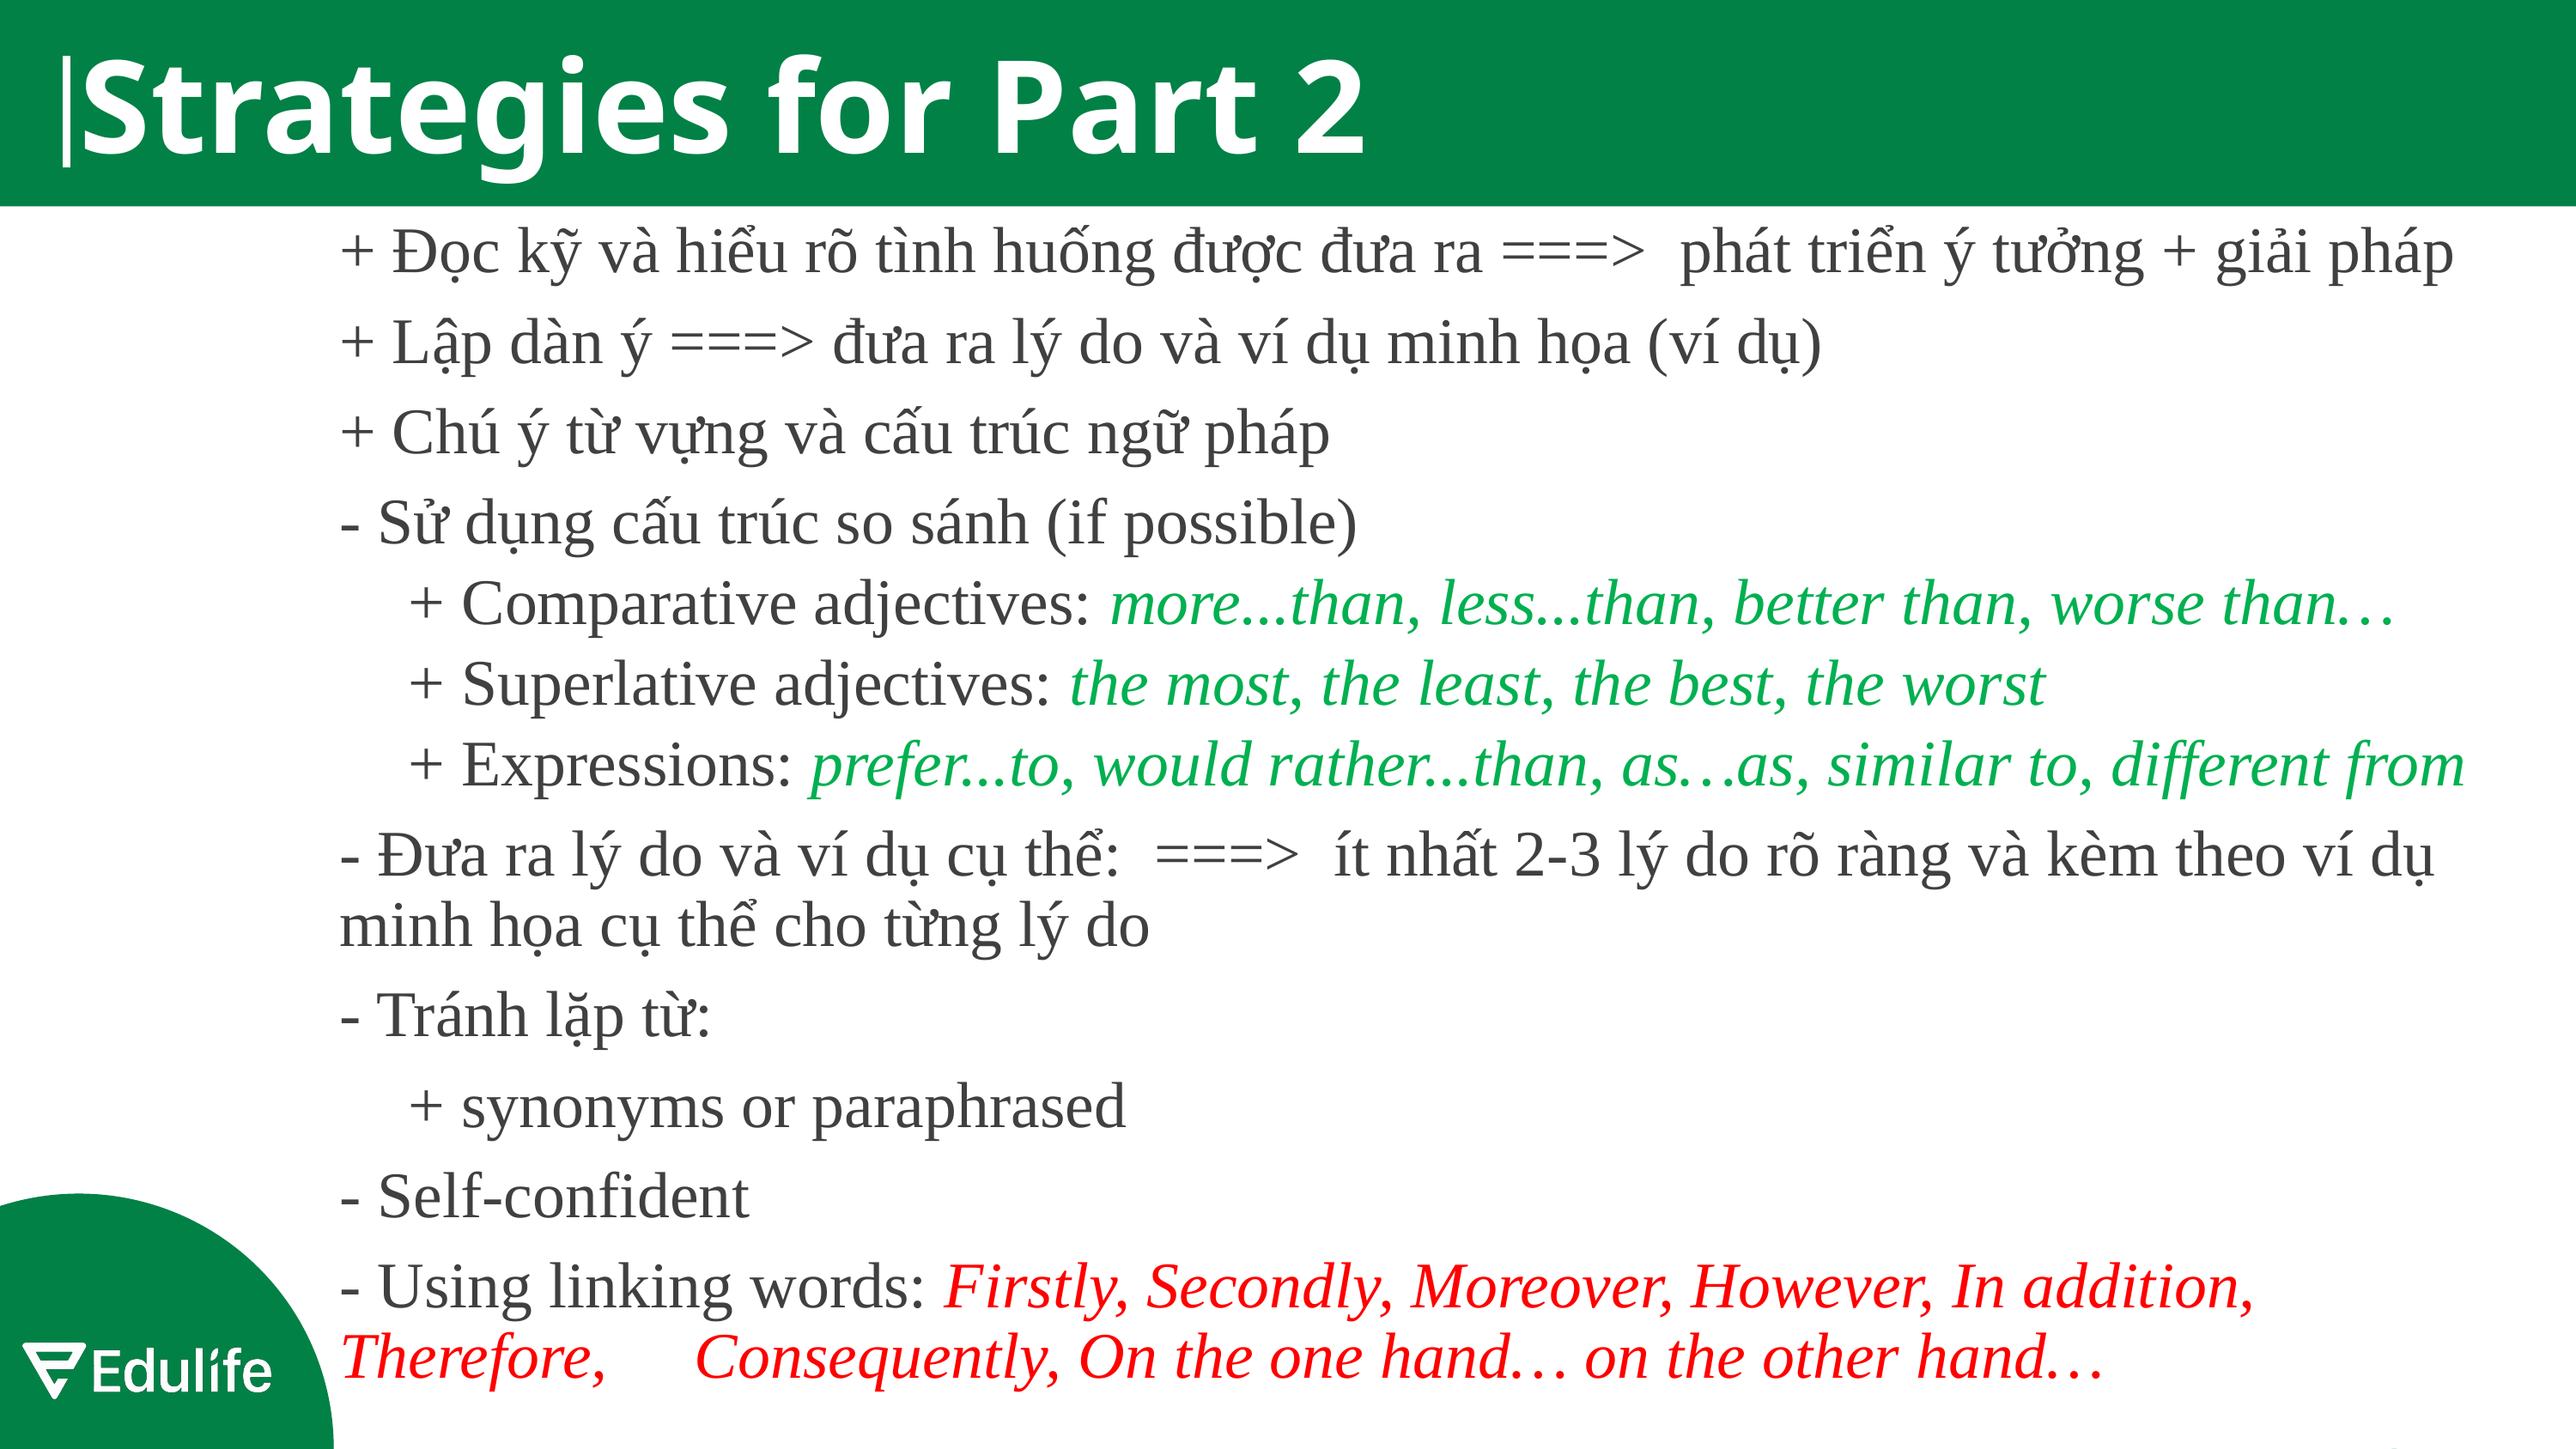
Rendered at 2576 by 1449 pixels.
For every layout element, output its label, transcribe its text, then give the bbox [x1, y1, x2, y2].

list + Đọc kỹ và hiểu rõ tình huống được đưa ra ===> phát triển ý tưởng + giải pháp + Lập dàn ý ===> đưa ra lý do và ví dụ minh họa (ví dụ) + Chú ý từ vựng và cấu trúc ngữ pháp - Sử dụng cấu trúc so sánh (if possible) + Comparative adjectives: more...than, less...than, better than, worse than… + Superlative adjectives: the most, the least, the best, the worst + Expressions: prefer...to, would rather...than, as…as, similar to, different from - Đưa ra lý do và ví dụ cụ thể: ===> ít nhất 2-3 lý do rõ ràng và kèm theo ví dụ minh họa cụ thể cho từng lý do - Tránh lặp từ: + synonyms or paraphrased - Self-confident - Using linking words: Firstly, Secondly, Moreover, However, In addition, Therefore, Consequently, On the one hand… on the other hand… [309, 209, 2550, 1406]
picture [22, 1343, 271, 1399]
title Strategies for Part 2 [66, 55, 2510, 167]
